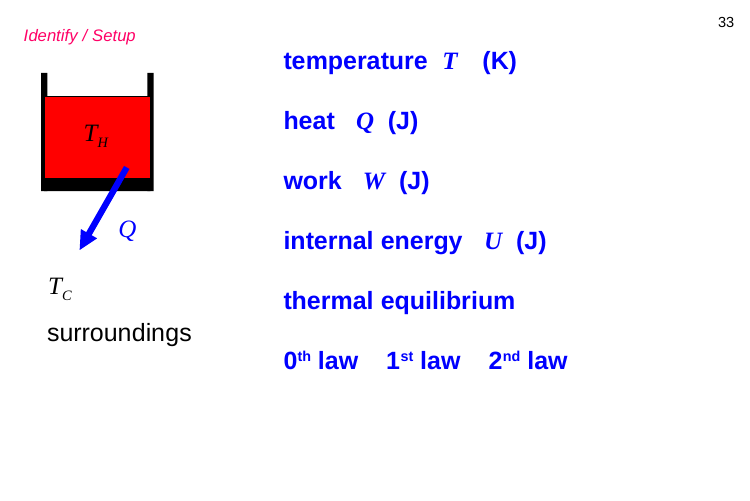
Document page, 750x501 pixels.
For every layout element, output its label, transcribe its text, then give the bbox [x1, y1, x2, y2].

text_box Q [103, 204, 152, 250]
text_box TC [33, 261, 87, 309]
text_box temperature T (K) heat Q (J) work W (J) internal energy U (J) thermal equilibrium 0th law 1st law 2nd law [268, 37, 734, 382]
text_box TH [68, 108, 124, 158]
slide_number 33 [566, 9, 742, 45]
text_box [44, 96, 151, 180]
text_box Identify / Setup [9, 17, 152, 53]
text_box surroundings [32, 309, 207, 354]
text_box [79, 208, 103, 250]
